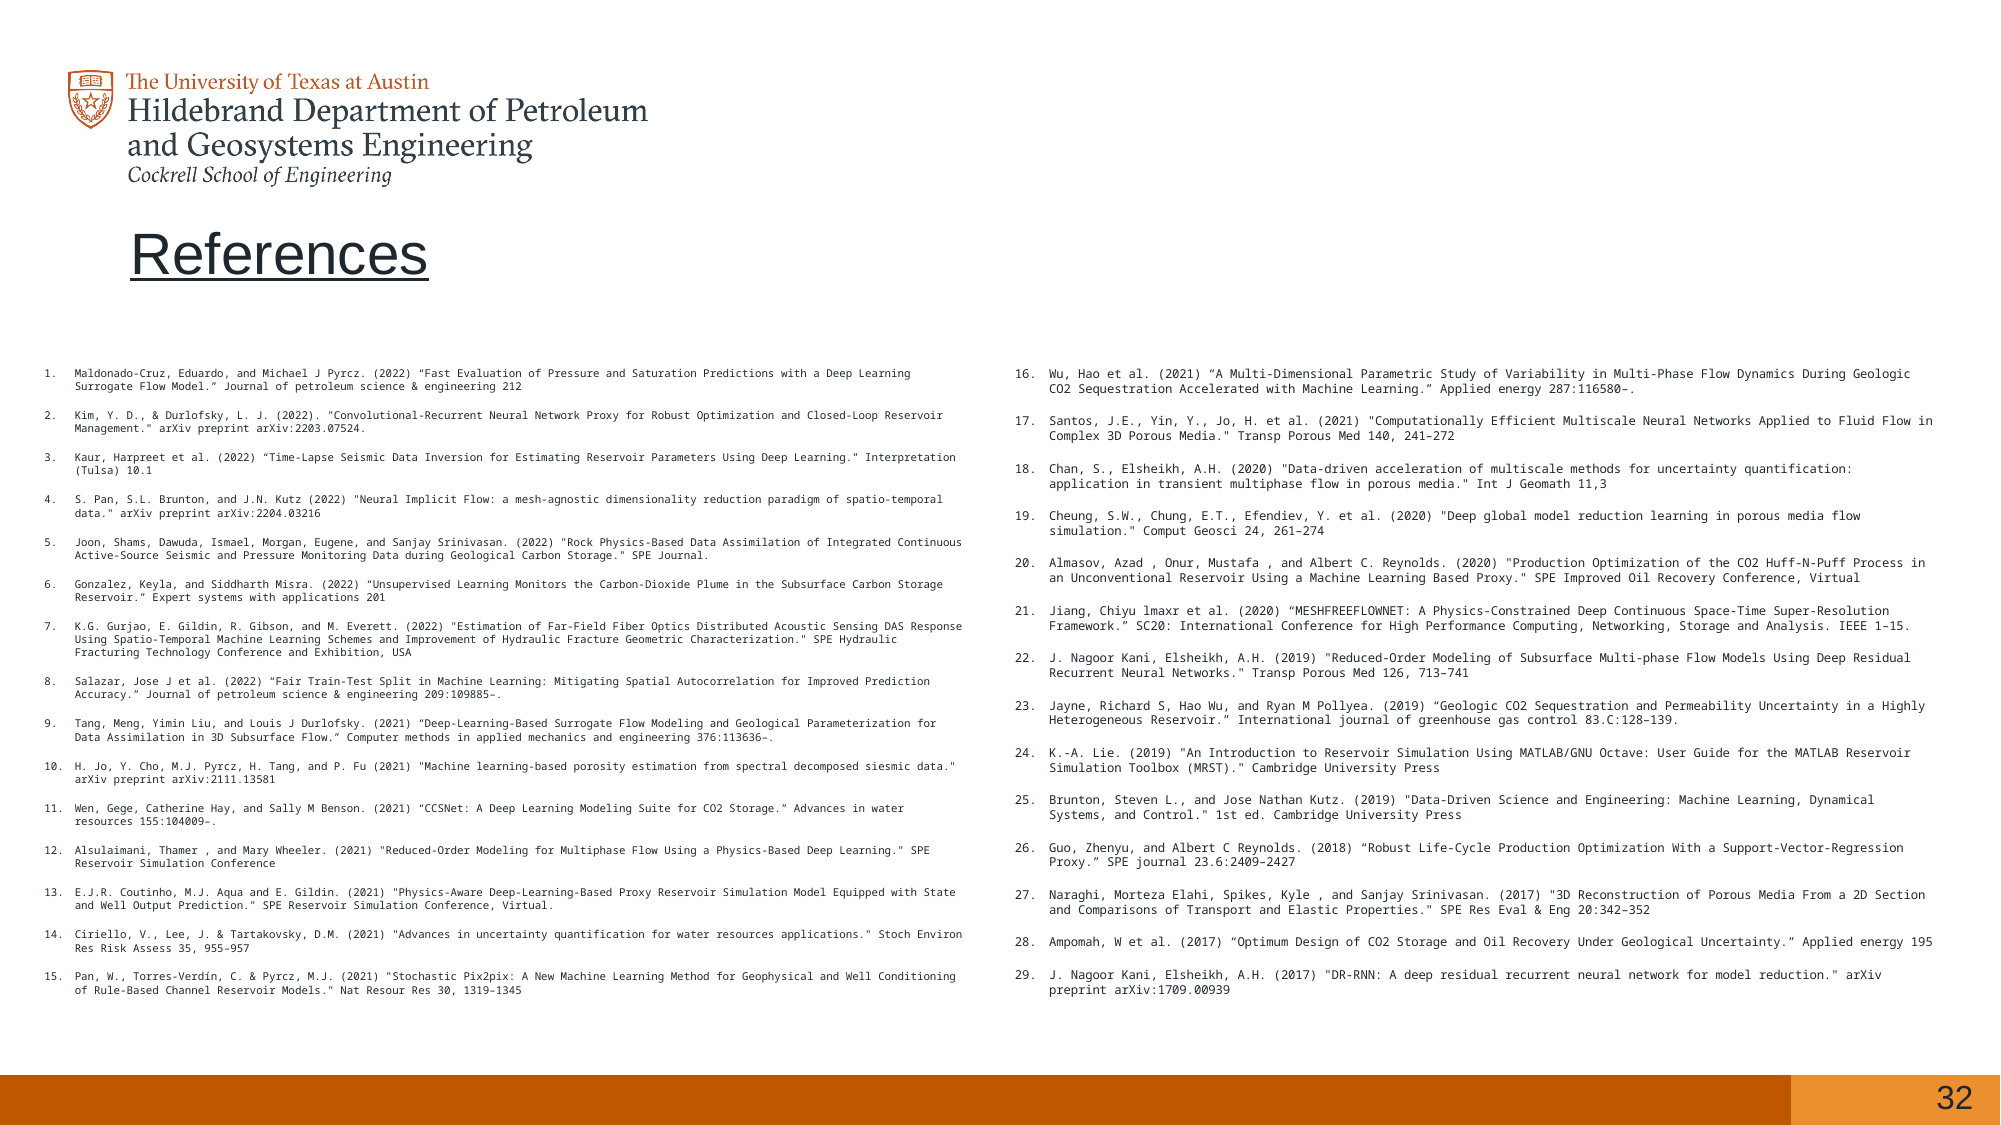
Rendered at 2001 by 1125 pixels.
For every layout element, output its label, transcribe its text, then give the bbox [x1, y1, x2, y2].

text_box References [115, 220, 1466, 361]
picture [68, 70, 648, 187]
text_box 32 [1909, 1068, 2000, 1124]
text_box Wu, Hao et al. (2021) “A Multi-Dimensional Parametric Study of Variability in Multi-Phase Flow Dynamics During Geologic CO2 Sequestration Accelerated with Machine Learning.” Applied energy 287:116580–. Santos, J.E., Yin, Y., Jo, H. et al. (2021) "Computationally Efficient Multiscale Neural Networks Applied to Fluid Flow in Complex 3D Porous Media." Transp Porous Med 140, 241–272 Chan, S., Elsheikh, A.H. (2020) "Data-driven acceleration of multiscale methods for uncertainty quantification: application in transient multiphase flow in porous media." Int J Geomath 11,3 Cheung, S.W., Chung, E.T., Efendiev, Y. et al. (2020) "Deep global model reduction learning in porous media flow simulation." Comput Geosci 24, 261–274 Almasov, Azad , Onur, Mustafa , and Albert C. Reynolds. (2020) "Production Optimization of the CO2 Huff-N-Puff Process in an Unconventional Reservoir Using a Machine Learning Based Proxy." SPE Improved Oil Recovery Conference, Virtual Jiang, Chiyu lmaxr et al. (2020) “MESHFREEFLOWNET: A Physics-Constrained Deep Continuous Space-Time Super-Resolution Framework.” SC20: International Conference for High Performance Computing, Networking, Storage and Analysis. IEEE 1–15. J. Nagoor Kani, Elsheikh, A.H. (2019) "Reduced-Order Modeling of Subsurface Multi-phase Flow Models Using Deep Residual Recurrent Neural Networks." Transp Porous Med 126, 713–741 Jayne, Richard S, Hao Wu, and Ryan M Pollyea. (2019) “Geologic CO2 Sequestration and Permeability Uncertainty in a Highly Heterogeneous Reservoir.” International journal of greenhouse gas control 83.C:128–139. K.-A. Lie. (2019) "An Introduction to Reservoir Simulation Using MATLAB/GNU Octave: User Guide for the MATLAB Reservoir Simulation Toolbox (MRST)." Cambridge University Press Brunton, Steven L., and Jose Nathan Kutz. (2019) "Data-Driven Science and Engineering: Machine Learning, Dynamical Systems, and Control." 1st ed. Cambridge University Press Guo, Zhenyu, and Albert C Reynolds. (2018) “Robust Life-Cycle Production Optimization With a Support-Vector-Regression Proxy.” SPE journal 23.6:2409–2427 Naraghi, Morteza Elahi, Spikes, Kyle , and Sanjay Srinivasan. (2017) "3D Reconstruction of Porous Media From a 2D Section and Comparisons of Transport and Elastic Properties." SPE Res Eval & Eng 20:342–352 Ampomah, W et al. (2017) “Optimum Design of CO2 Storage and Oil Recovery Under Geological Uncertainty.” Applied energy 195 J. Nagoor Kani, Elsheikh, A.H. (2017) "DR-RNN: A deep residual recurrent neural network for model reduction." arXiv preprint arXiv:1709.00939 [999, 359, 1952, 1007]
text_box Maldonado-Cruz, Eduardo, and Michael J Pyrcz. (2022) “Fast Evaluation of Pressure and Saturation Predictions with a Deep Learning Surrogate Flow Model.” Journal of petroleum science & engineering 212 Kim, Y. D., & Durlofsky, L. J. (2022). "Convolutional-Recurrent Neural Network Proxy for Robust Optimization and Closed-Loop Reservoir Management." arXiv preprint arXiv:2203.07524. Kaur, Harpreet et al. (2022) “Time-Lapse Seismic Data Inversion for Estimating Reservoir Parameters Using Deep Learning.” Interpretation (Tulsa) 10.1 S. Pan, S.L. Brunton, and J.N. Kutz (2022) "Neural Implicit Flow: a mesh-agnostic dimensionality reduction paradigm of spatio-temporal data." arXiv preprint arXiv:2204.03216 Joon, Shams, Dawuda, Ismael, Morgan, Eugene, and Sanjay Srinivasan. (2022) "Rock Physics-Based Data Assimilation of Integrated Continuous Active-Source Seismic and Pressure Monitoring Data during Geological Carbon Storage." SPE Journal. Gonzalez, Keyla, and Siddharth Misra. (2022) “Unsupervised Learning Monitors the Carbon-Dioxide Plume in the Subsurface Carbon Storage Reservoir.” Expert systems with applications 201 K.G. Gurjao, E. Gildin, R. Gibson, and M. Everett. (2022) "Estimation of Far-Field Fiber Optics Distributed Acoustic Sensing DAS Response Using Spatio-Temporal Machine Learning Schemes and Improvement of Hydraulic Fracture Geometric Characterization." SPE Hydraulic Fracturing Technology Conference and Exhibition, USA Salazar, Jose J et al. (2022) “Fair Train-Test Split in Machine Learning: Mitigating Spatial Autocorrelation for Improved Prediction Accuracy.” Journal of petroleum science & engineering 209:109885–. Tang, Meng, Yimin Liu, and Louis J Durlofsky. (2021) “Deep-Learning-Based Surrogate Flow Modeling and Geological Parameterization for Data Assimilation in 3D Subsurface Flow.” Computer methods in applied mechanics and engineering 376:113636–. H. Jo, Y. Cho, M.J. Pyrcz, H. Tang, and P. Fu (2021) "Machine learning-based porosity estimation from spectral decomposed siesmic data." arXiv preprint arXiv:2111.13581 Wen, Gege, Catherine Hay, and Sally M Benson. (2021) “CCSNet: A Deep Learning Modeling Suite for CO2 Storage.” Advances in water resources 155:104009–. Alsulaimani, Thamer , and Mary Wheeler. (2021) "Reduced-Order Modeling for Multiphase Flow Using a Physics-Based Deep Learning." SPE Reservoir Simulation Conference E.J.R. Coutinho, M.J. Aqua and E. Gildin. (2021) "Physics-Aware Deep-Learning-Based Proxy Reservoir Simulation Model Equipped with State and Well Output Prediction." SPE Reservoir Simulation Conference, Virtual. Ciriello, V., Lee, J. & Tartakovsky, D.M. (2021) "Advances in uncertainty quantification for water resources applications." Stoch Environ Res Risk Assess 35, 955–957 Pan, W., Torres-Verdín, C. & Pyrcz, M.J. (2021) "Stochastic Pix2pix: A New Machine Learning Method for Geophysical and Well Conditioning of Rule-Based Channel Reservoir Models." Nat Resour Res 30, 1319–1345 [29, 359, 982, 1007]
